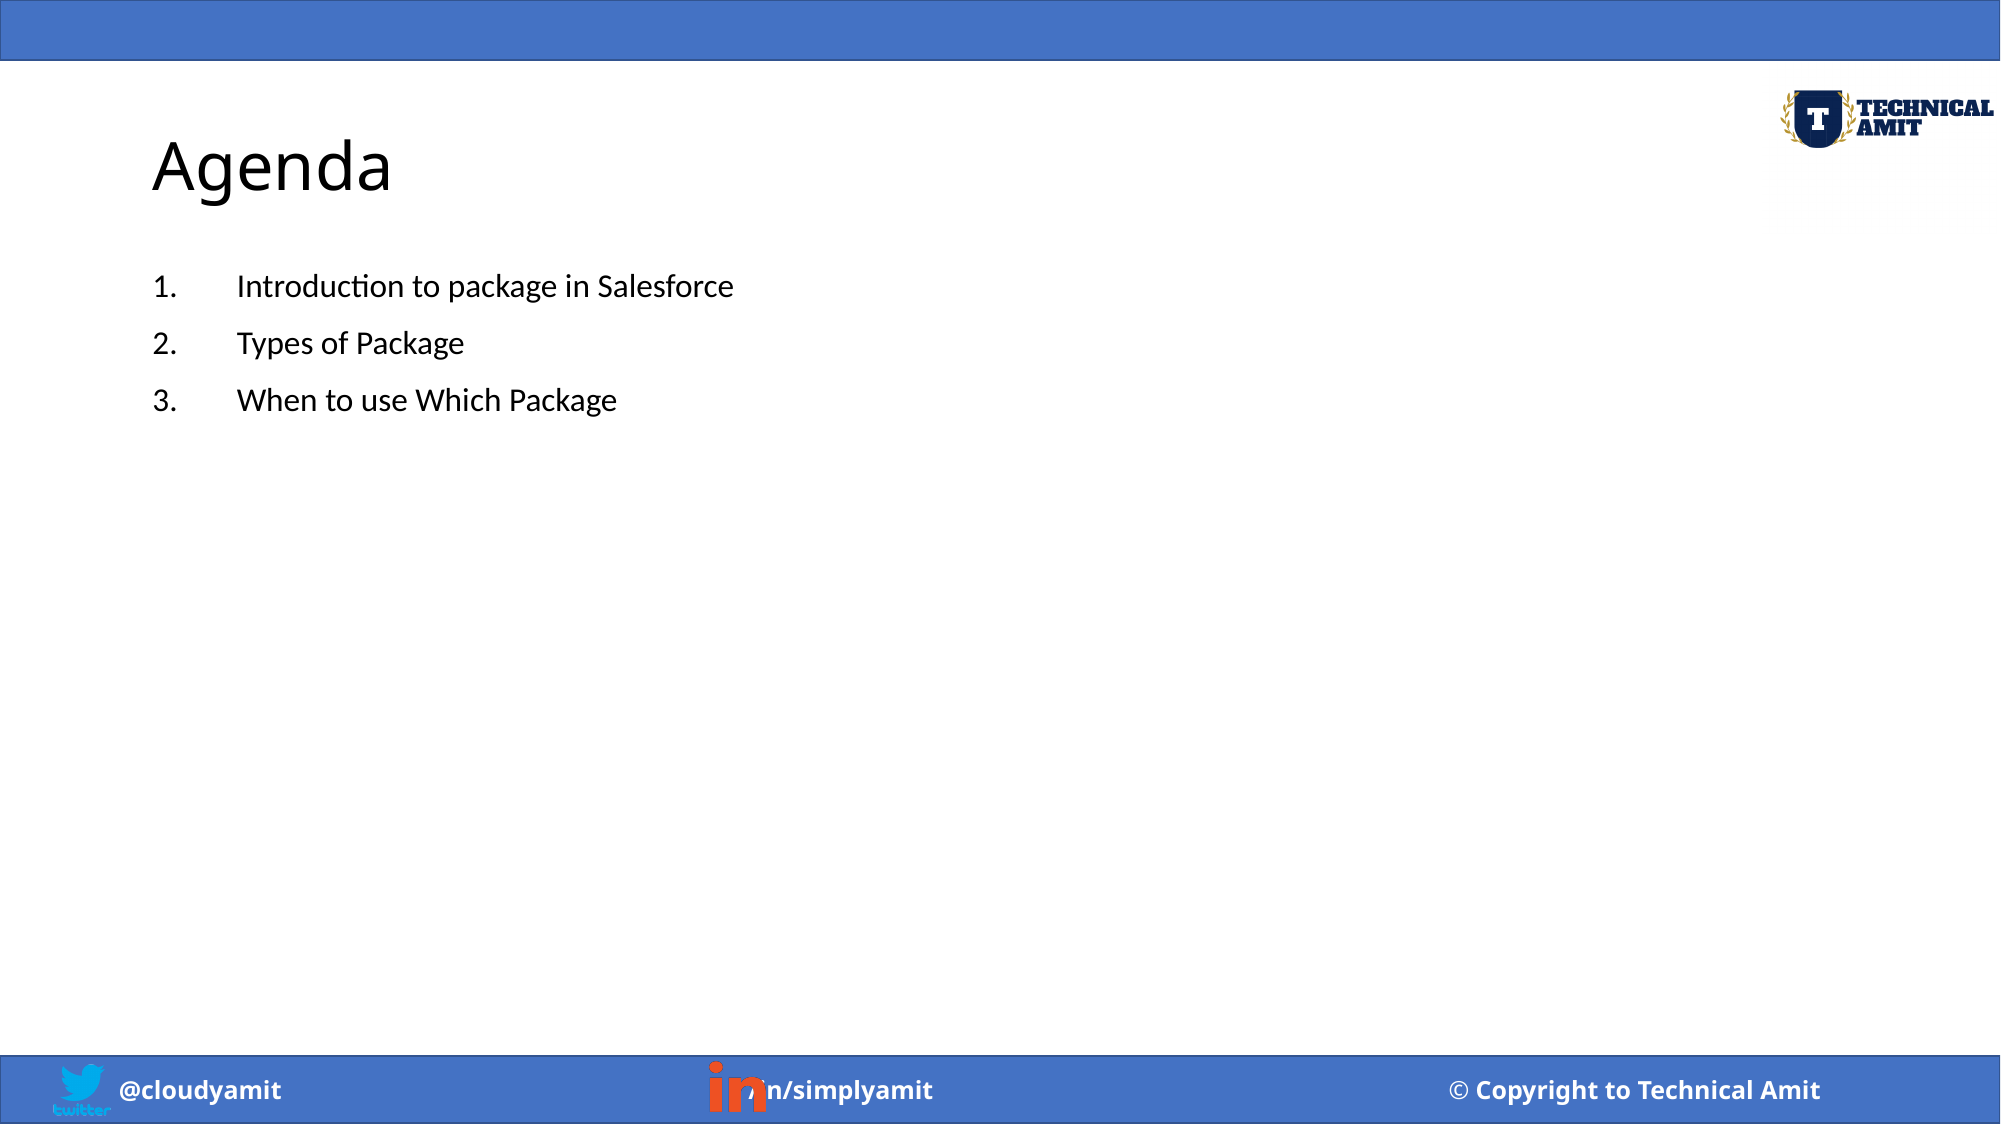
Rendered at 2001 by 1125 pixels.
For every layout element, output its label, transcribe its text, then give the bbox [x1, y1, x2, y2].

title Agenda [137, 59, 1863, 261]
picture [1863, 61, 1997, 234]
picture [47, 1061, 117, 1118]
picture [709, 1061, 766, 1112]
list Introduction to package in Salesforce Types of Package When to use Which Package [137, 261, 1863, 976]
